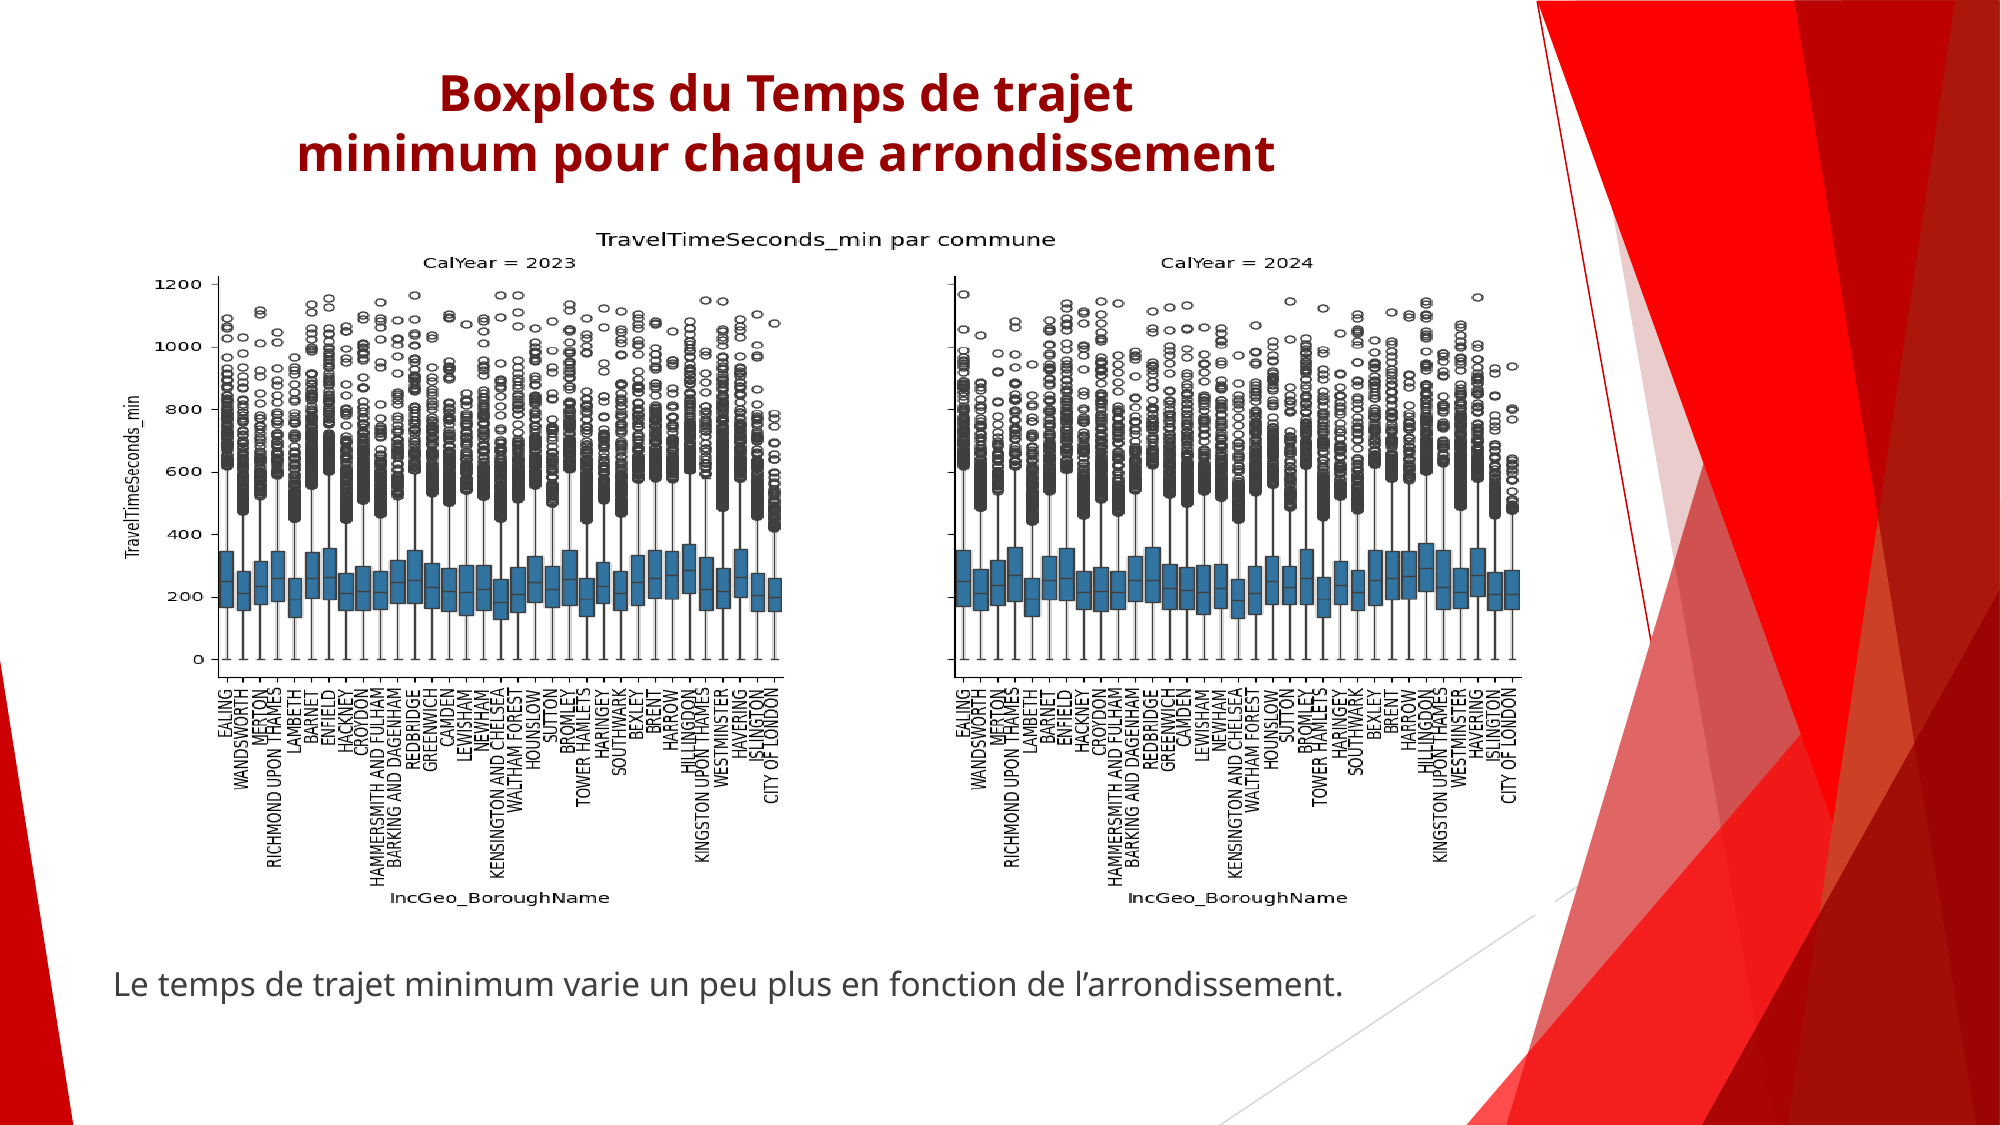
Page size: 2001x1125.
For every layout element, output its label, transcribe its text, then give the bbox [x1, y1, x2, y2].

title Boxplots du Temps de trajet minimum pour chaque arrondissement [87, 54, 1499, 272]
picture [110, 222, 1555, 915]
list Le temps de trajet minimum varie un peu plus en fonction de l’arrondissement. [97, 963, 1571, 1070]
